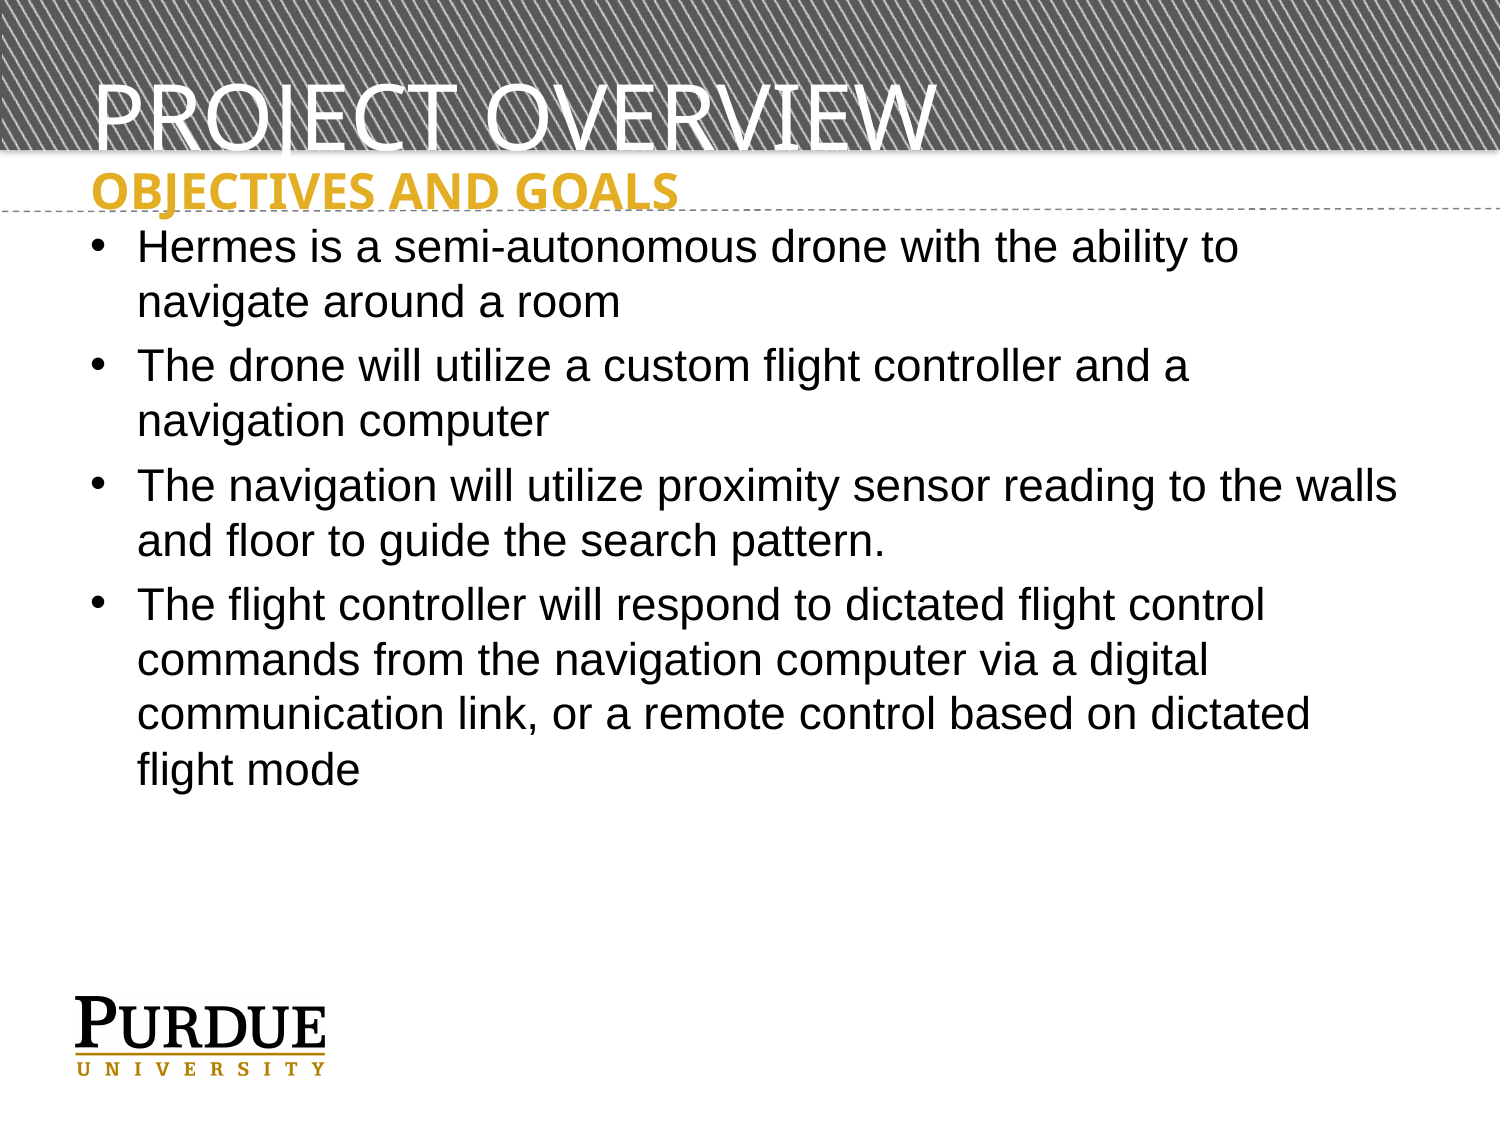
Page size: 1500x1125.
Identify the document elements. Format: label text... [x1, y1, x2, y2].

title Project Overview [75, 51, 1427, 175]
list Objectives and goals [75, 151, 1425, 225]
list Hermes is a semi-autonomous drone with the ability to navigate around a room The drone will utilize a custom flight controller and a navigation computer The navigation will utilize proximity sensor reading to the walls and floor to guide the search pattern. The flight controller will respond to dictated flight control commands from the navigation computer via a digital communication link, or a remote control based on dictated flight mode [75, 209, 1427, 981]
picture [75, 996, 325, 1076]
